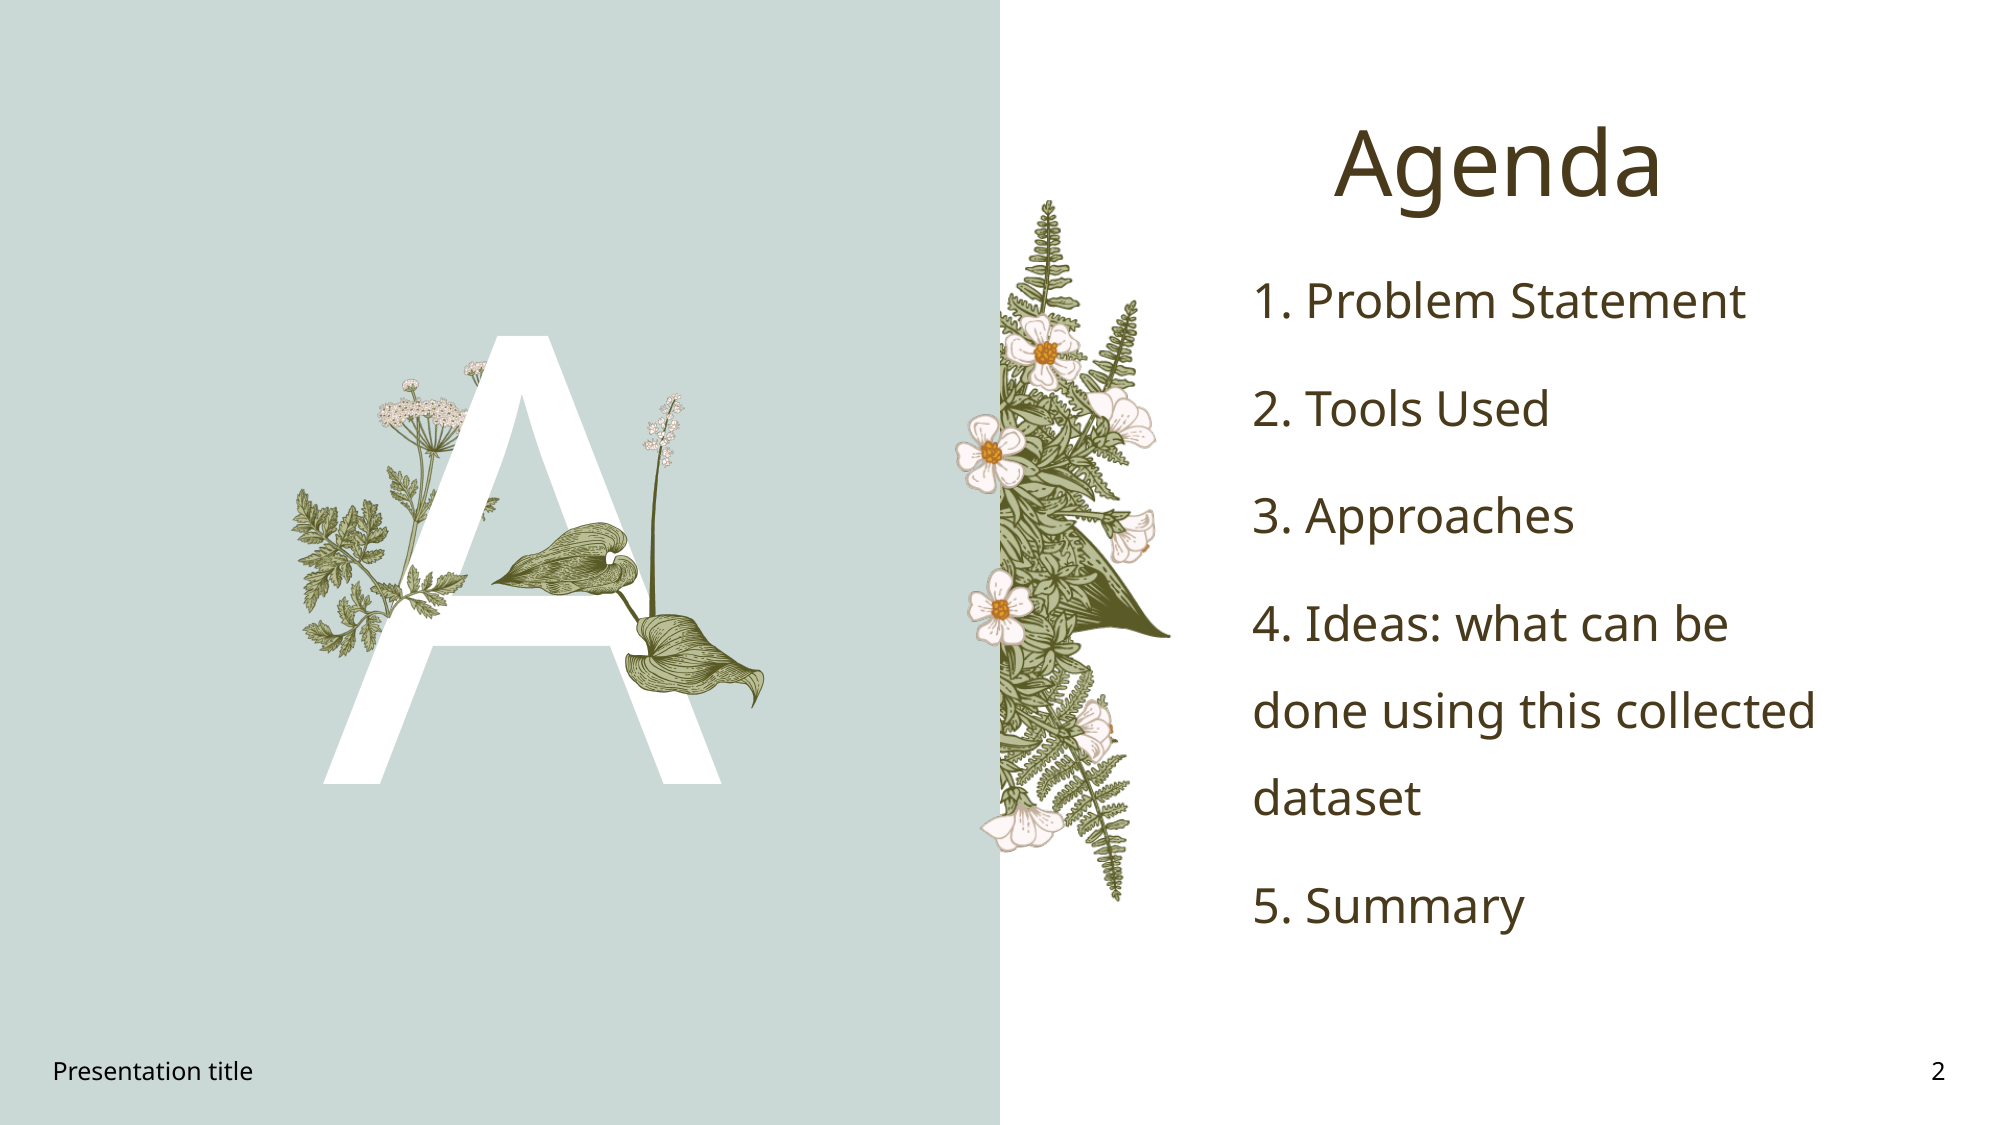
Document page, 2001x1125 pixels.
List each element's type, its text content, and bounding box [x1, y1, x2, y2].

title Agenda [1319, 58, 1935, 276]
footer Presentation title [37, 1042, 713, 1103]
list 1. Problem Statement 2. Tools Used 3. Approaches 4. Ideas: what can be done using this collected dataset 5. Summary [1237, 233, 1853, 941]
slide_number 2 [1510, 1042, 1961, 1103]
list A [201, 233, 845, 930]
picture [947, 190, 1186, 912]
picture [258, 384, 776, 718]
